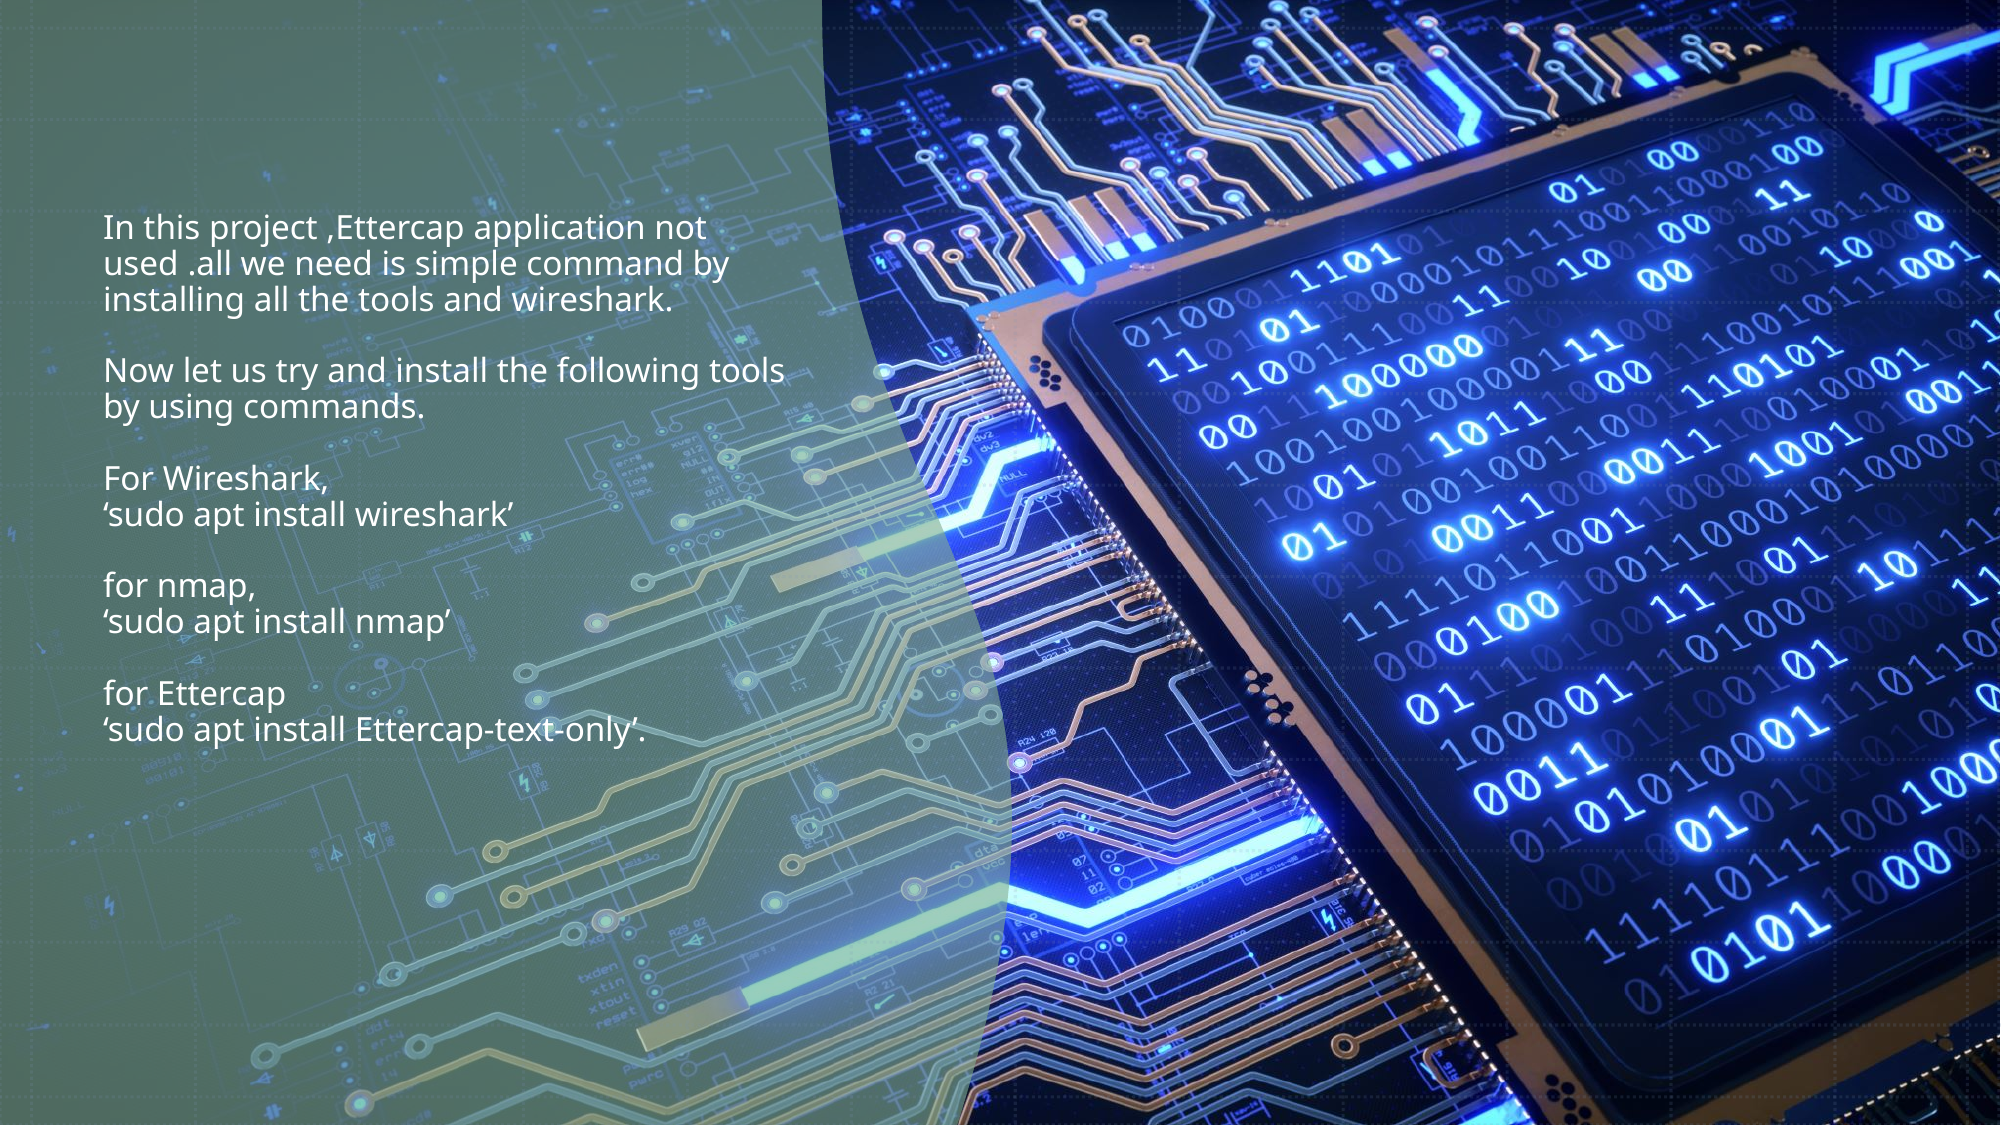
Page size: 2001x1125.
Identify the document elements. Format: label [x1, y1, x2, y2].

text_box [0, 0, 2000, 1125]
